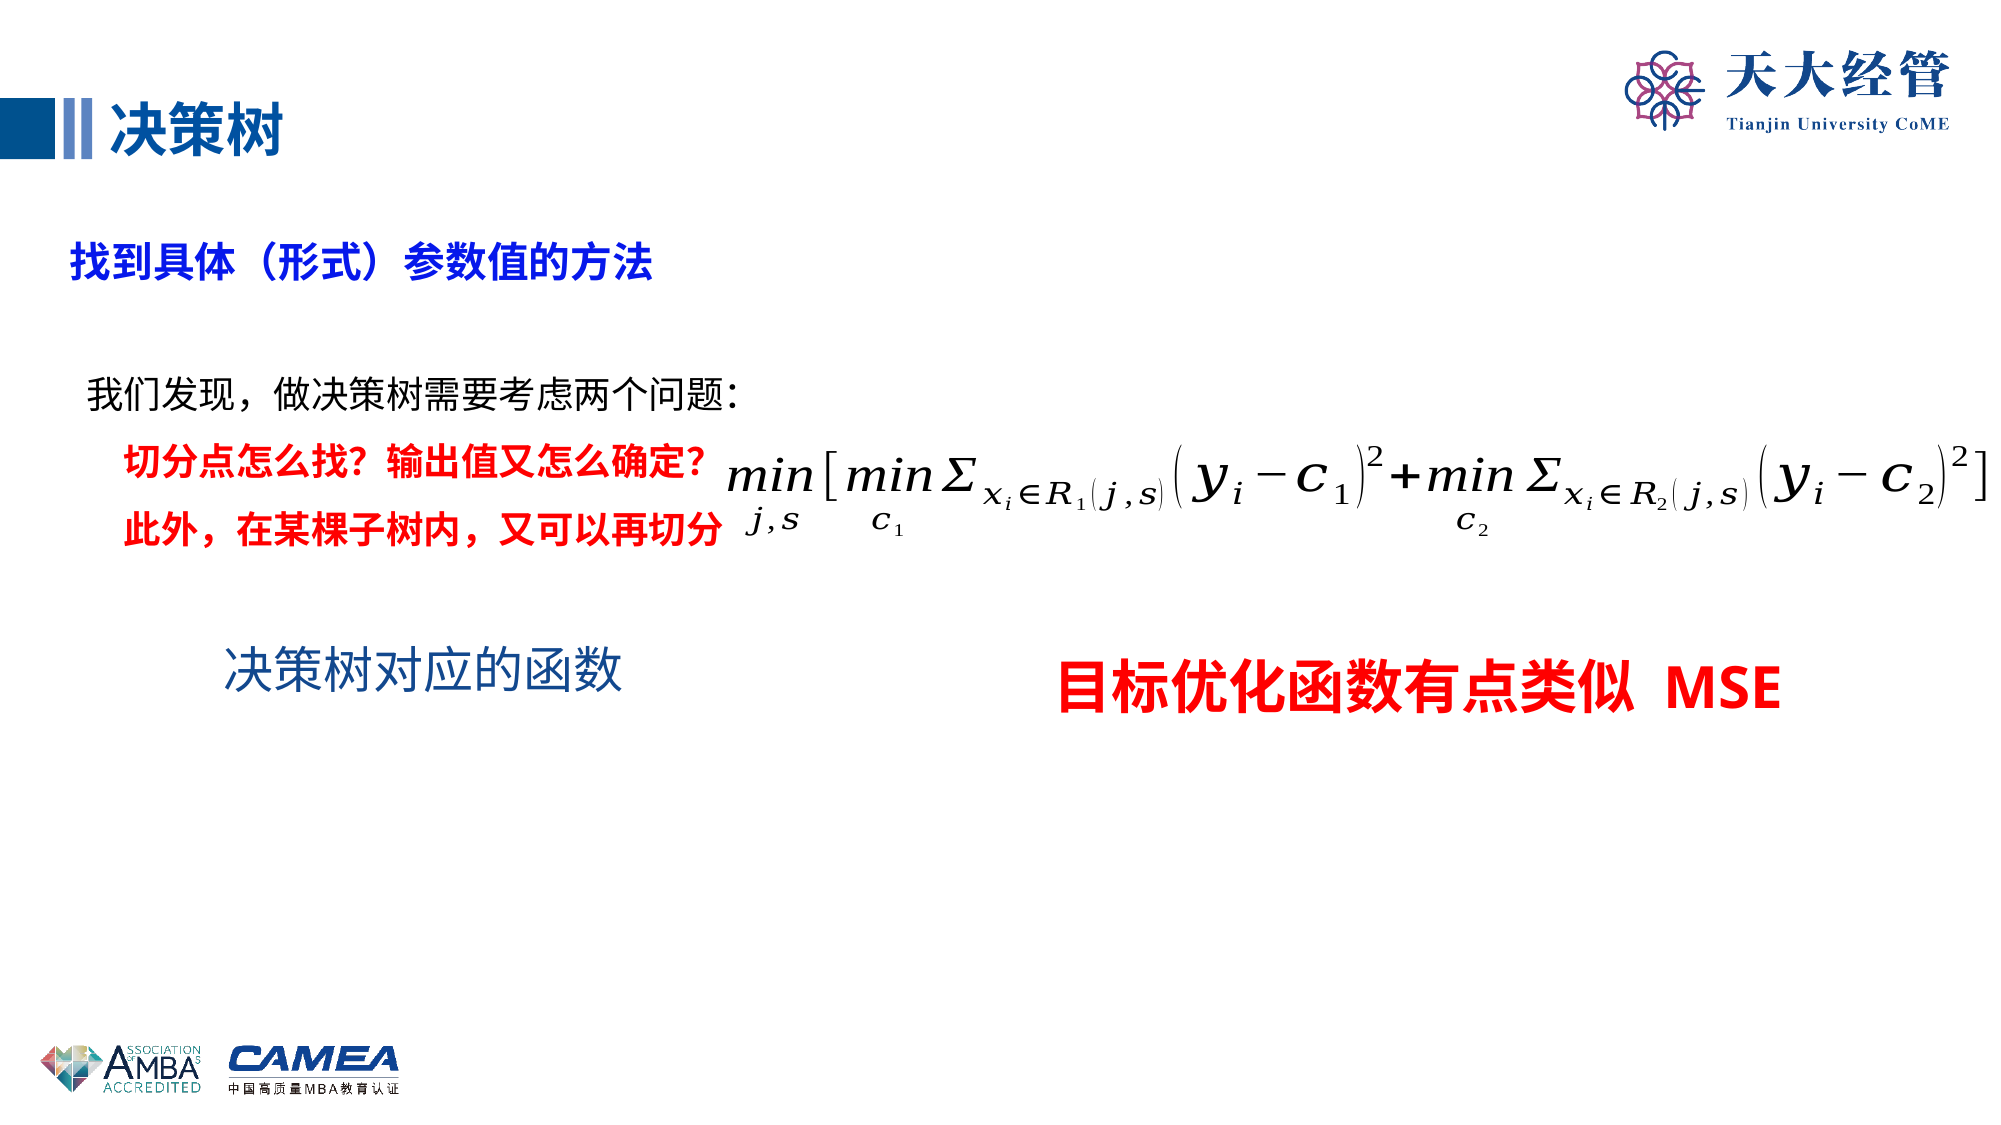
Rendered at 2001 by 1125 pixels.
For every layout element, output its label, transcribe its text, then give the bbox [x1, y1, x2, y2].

text_box 我们发现，做决策树需要考虑两个问题： 切分点怎么找？输出值又怎么确定？ 此外，在某棵子树内，又可以再切分 [54, 340, 793, 558]
text_box 决策树 [94, 85, 664, 171]
picture [1573, 0, 2000, 292]
text_box [80, 97, 93, 160]
text_box [0, 97, 56, 160]
text_box [63, 97, 76, 160]
text_box 找到具体（形式）参数值的方法 [54, 202, 1690, 293]
picture [0, 1014, 502, 1125]
text_box 目标优化函数有点类似 MSE [1011, 607, 1825, 728]
